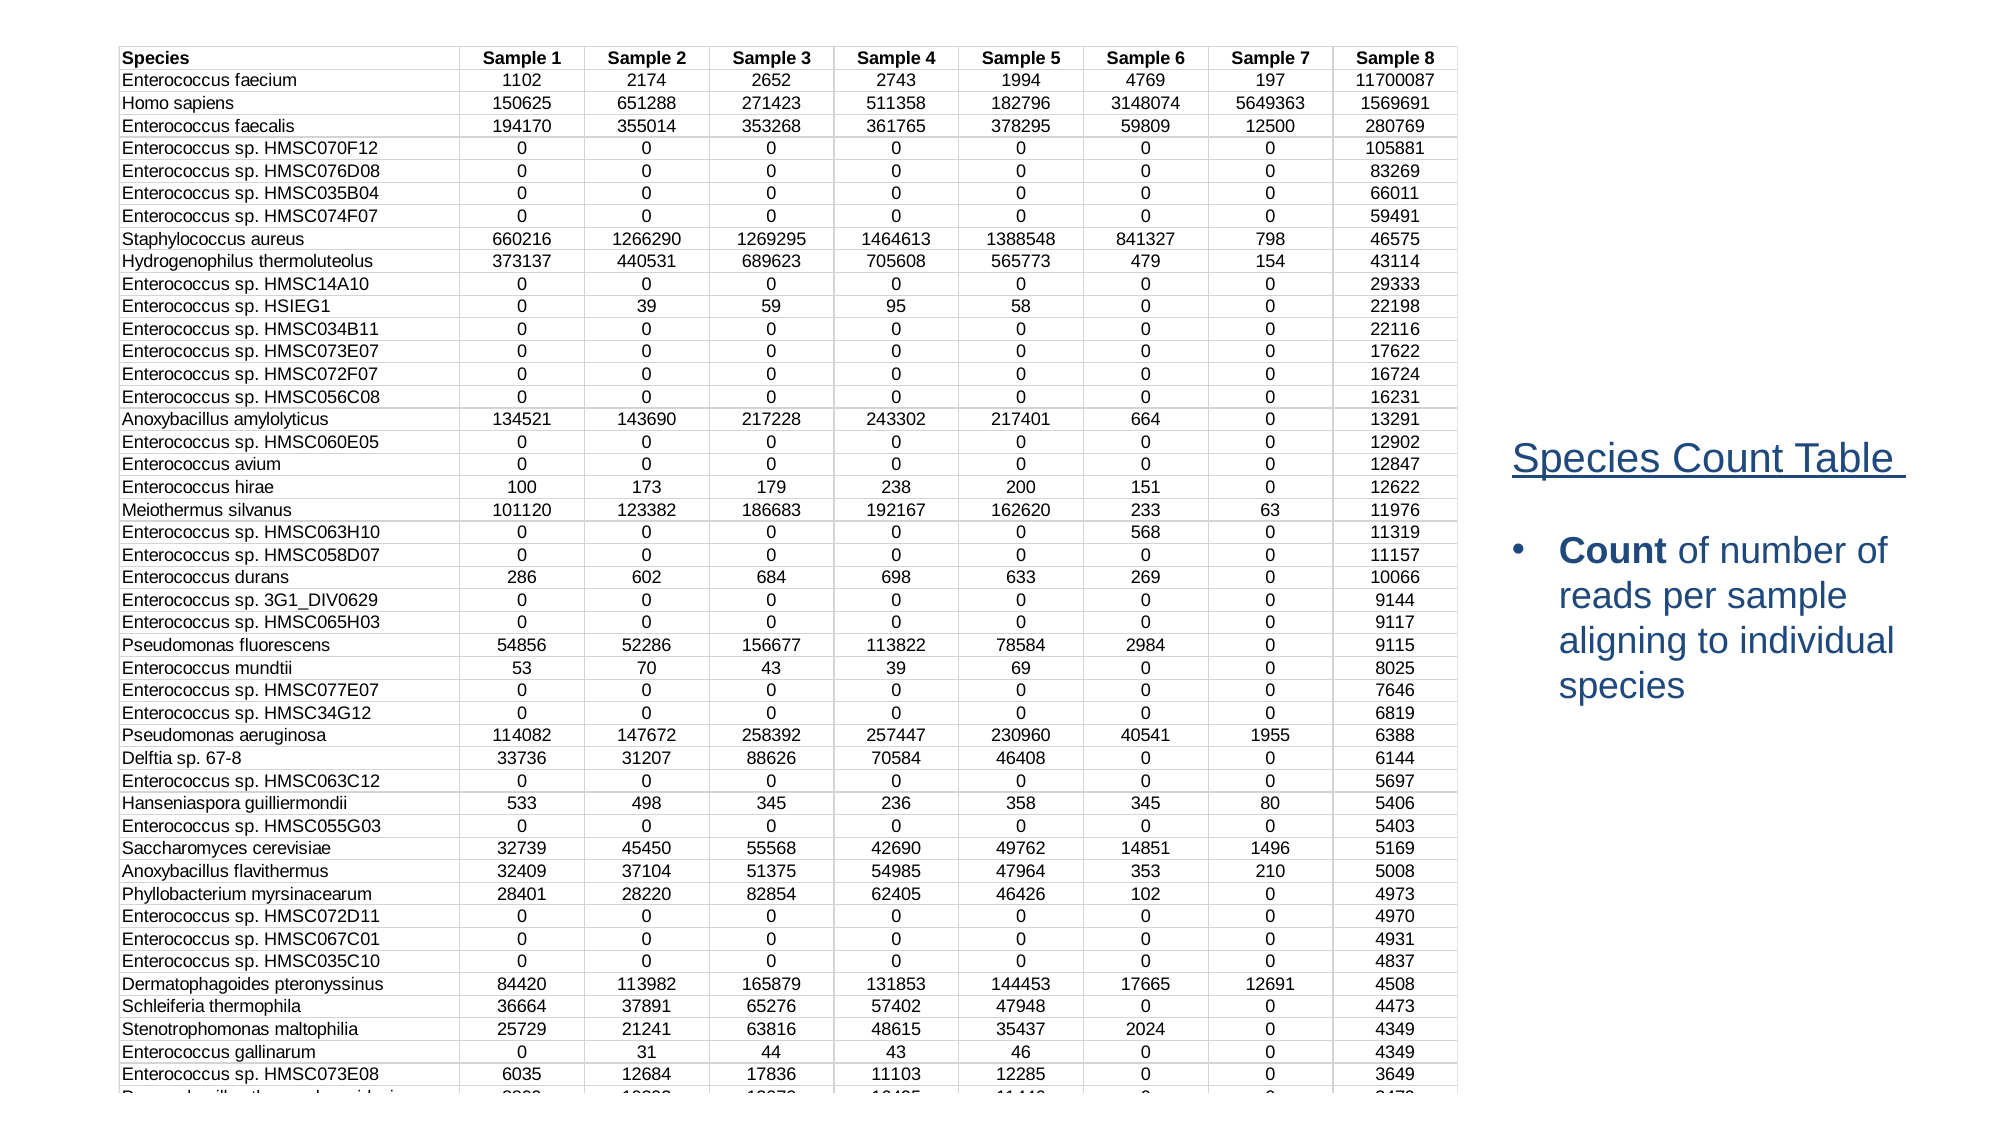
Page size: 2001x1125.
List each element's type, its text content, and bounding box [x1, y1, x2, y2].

text_box Species Count Table Count of number of reads per sample aligning to individual species [1497, 423, 2000, 714]
picture [118, 45, 1458, 1094]
